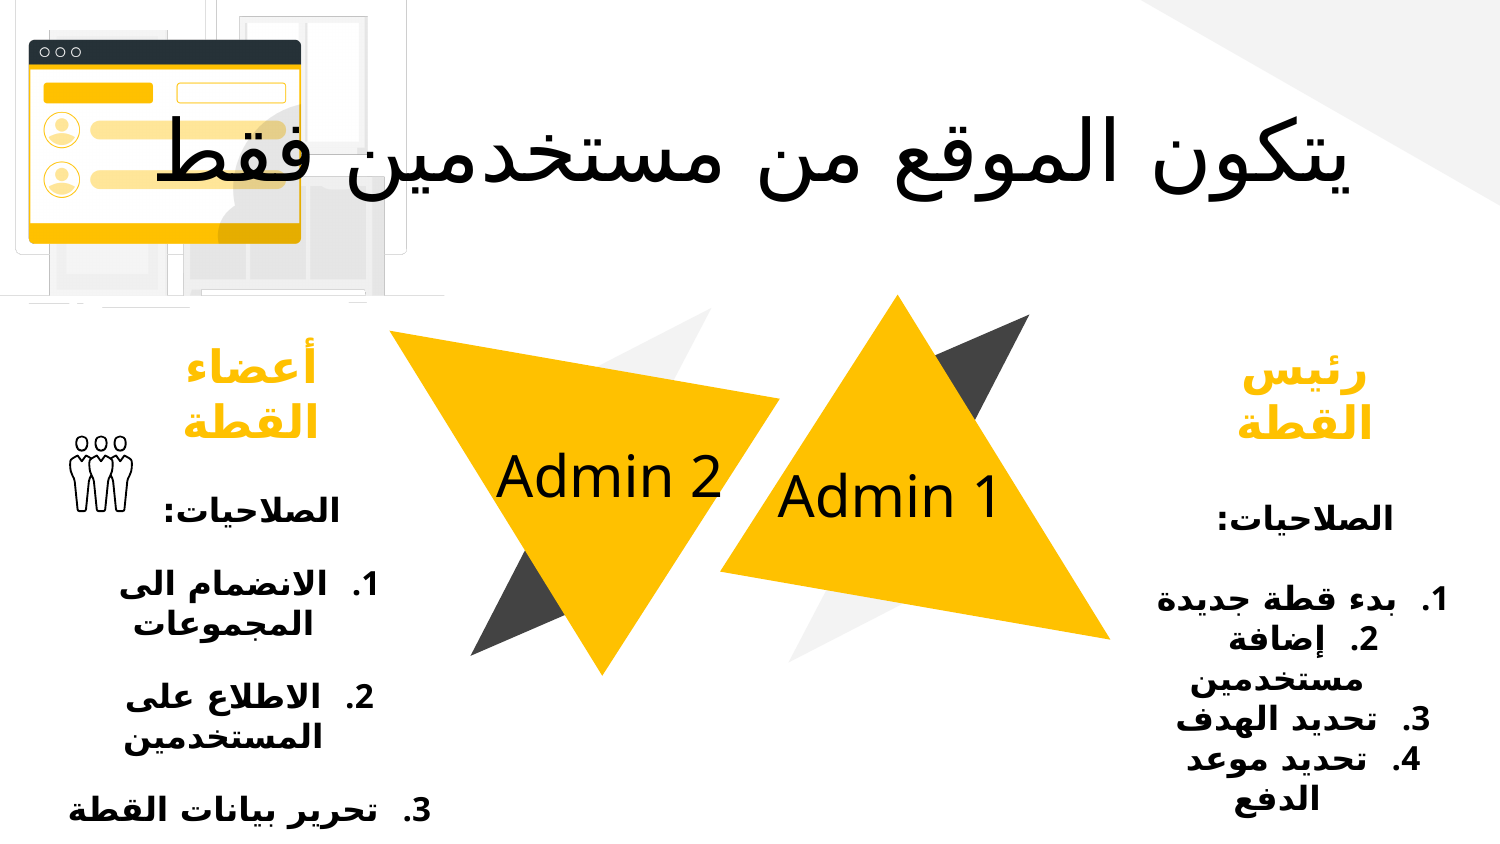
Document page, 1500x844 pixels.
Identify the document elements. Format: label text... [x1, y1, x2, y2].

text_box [68, 435, 134, 513]
title Admin 2 [459, 354, 761, 593]
subtitle الصلاحيات: بدء قطة جديدة إضافة مستخدمين تحديد الهدف تحديد موعد الدفع [1122, 482, 1488, 750]
title يتكون الموقع من مستخدمين فقط [450, 80, 1418, 231]
subtitle أعضاء القطة [101, 319, 402, 464]
subtitle الصلاحيات: الانضمام الى المجموعات الاطلاع على المستخدمين تحرير بيانات القطة [45, 473, 458, 756]
title Admin 1 [740, 374, 1042, 613]
picture [0, 0, 445, 310]
subtitle رئيس القطة [1154, 395, 1456, 464]
